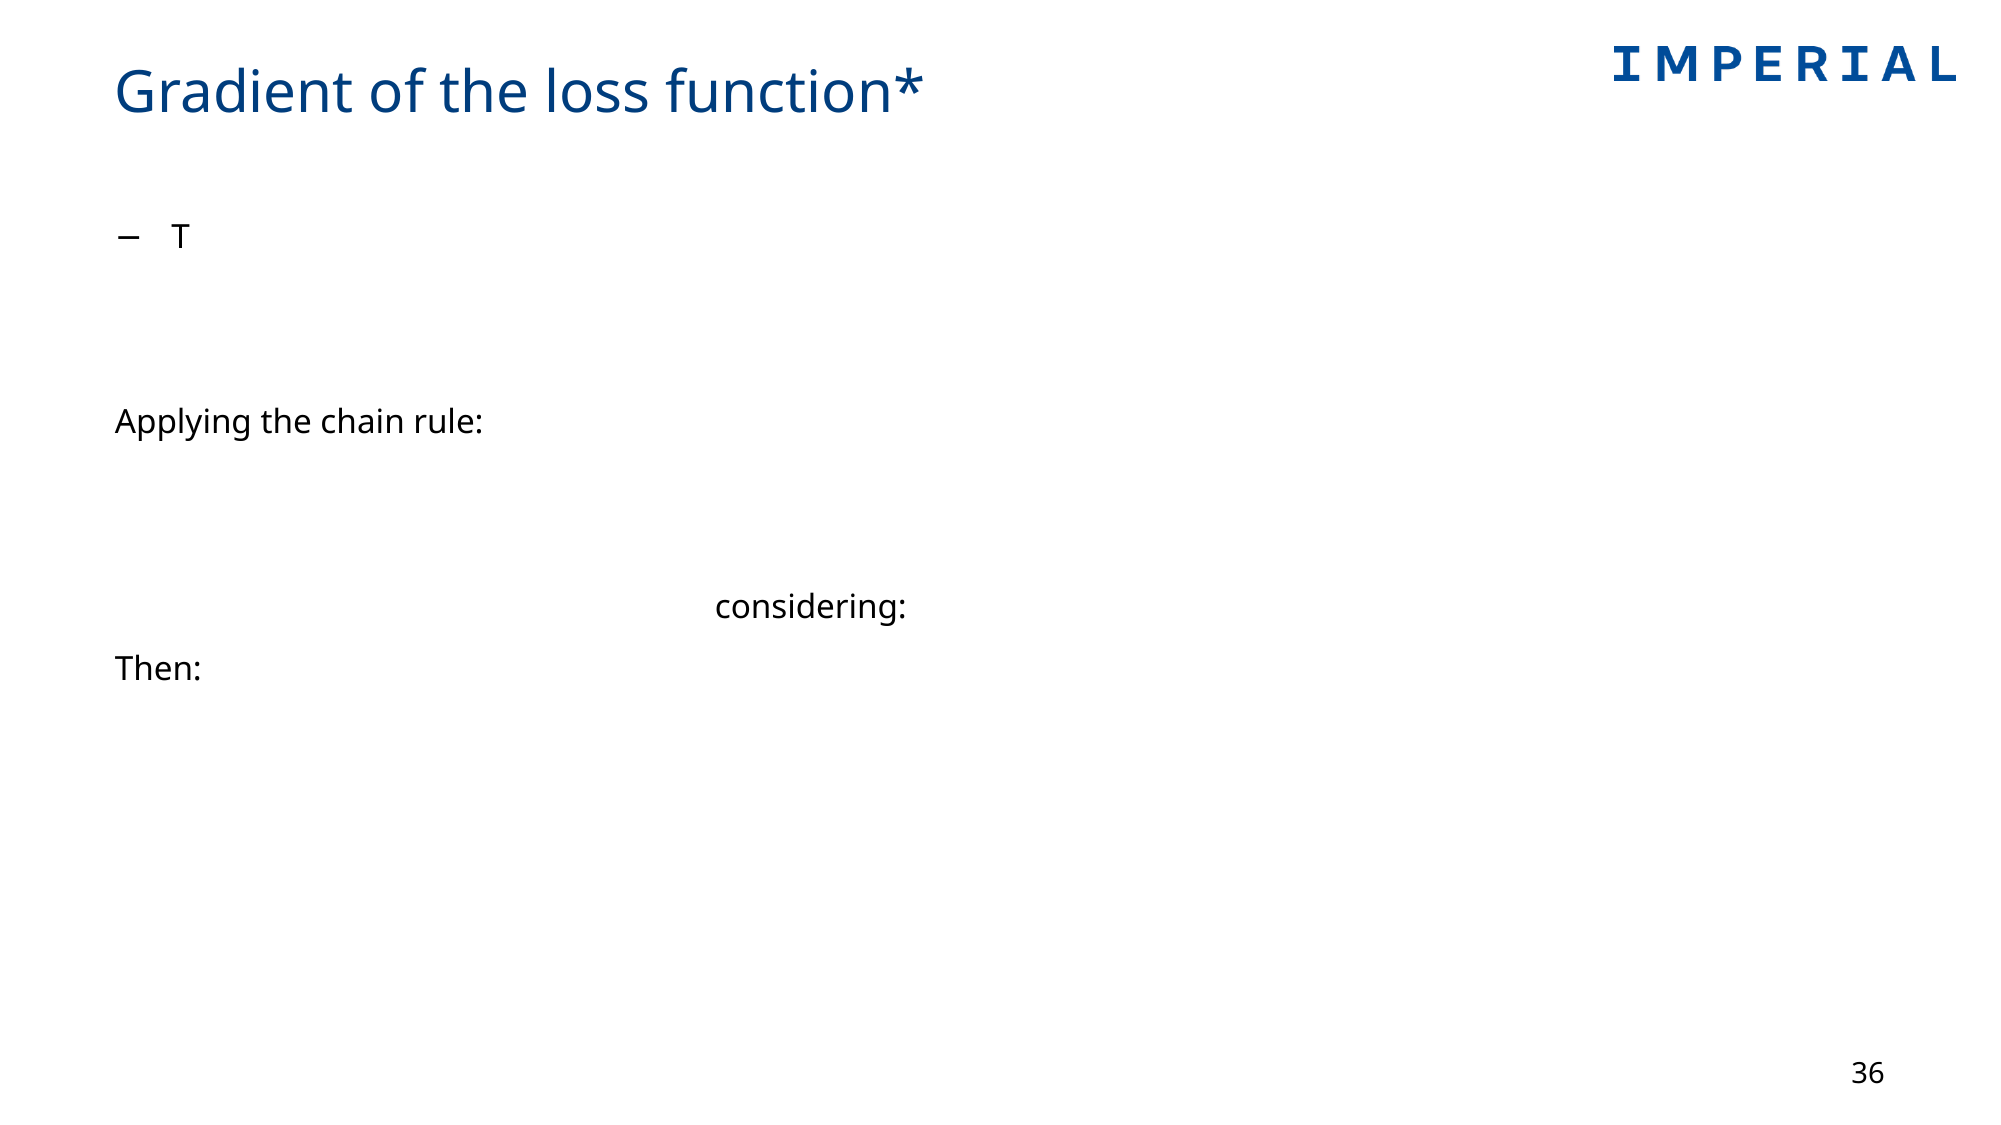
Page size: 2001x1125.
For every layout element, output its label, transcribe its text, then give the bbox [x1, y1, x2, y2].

title Gradient of the loss function* [99, 0, 1900, 184]
picture [1900, 46, 1956, 81]
slide_number 36 [1433, 1046, 1901, 1103]
